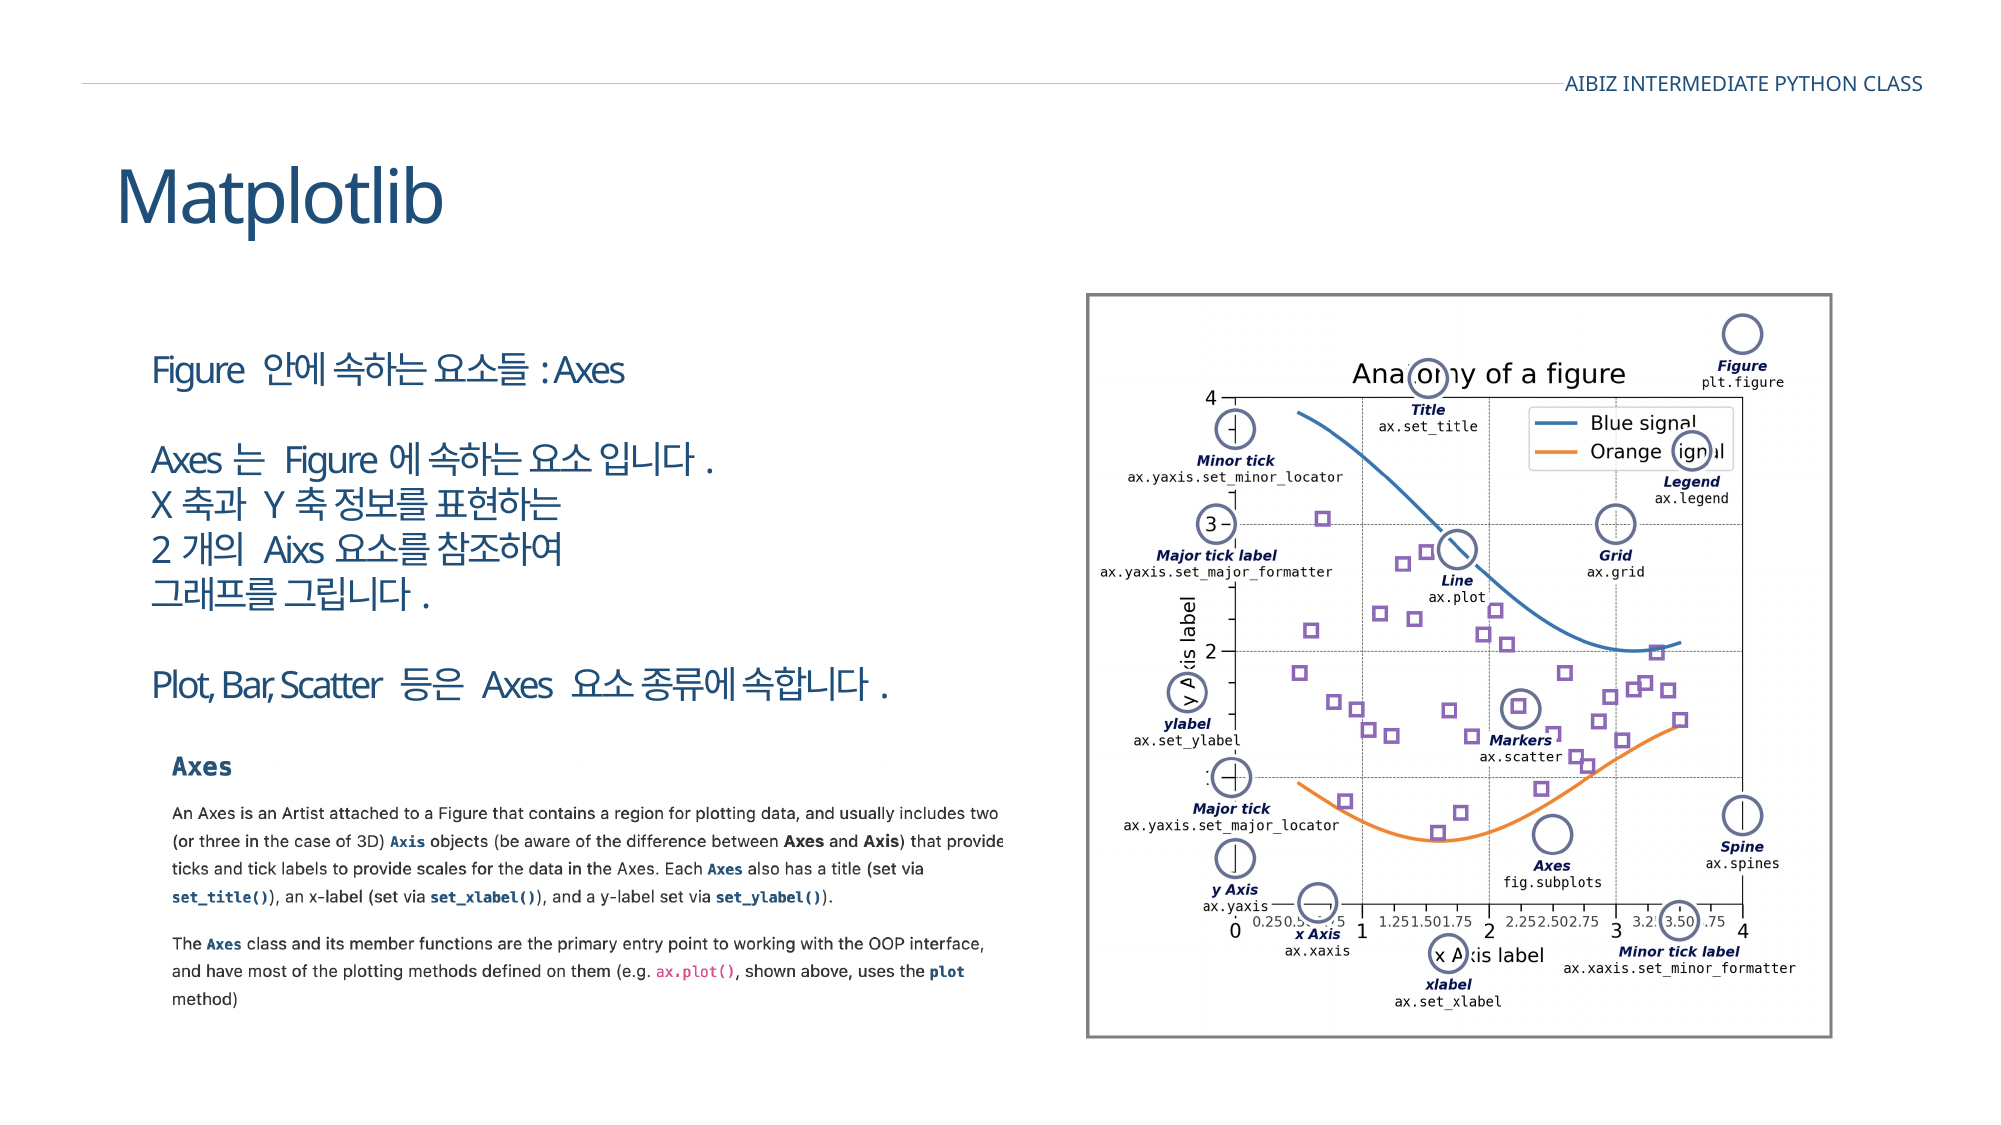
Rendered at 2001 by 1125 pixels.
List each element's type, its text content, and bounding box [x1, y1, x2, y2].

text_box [81, 63, 1939, 104]
picture [166, 745, 1003, 1018]
text_box Figure 안에 속하는 요소들: Axes Axes는 Figure에 속하는 요소 입니다. X축과 Y축 정보를 표현하는 2개의 Aixs요소를 참조하여 그래프를 그립니다. Plot, Bar, Scatter 등은 Axes 요소 종류에 속합니다. [136, 338, 1055, 714]
picture [1080, 287, 1834, 1042]
text_box Matplotlib [100, 140, 462, 246]
